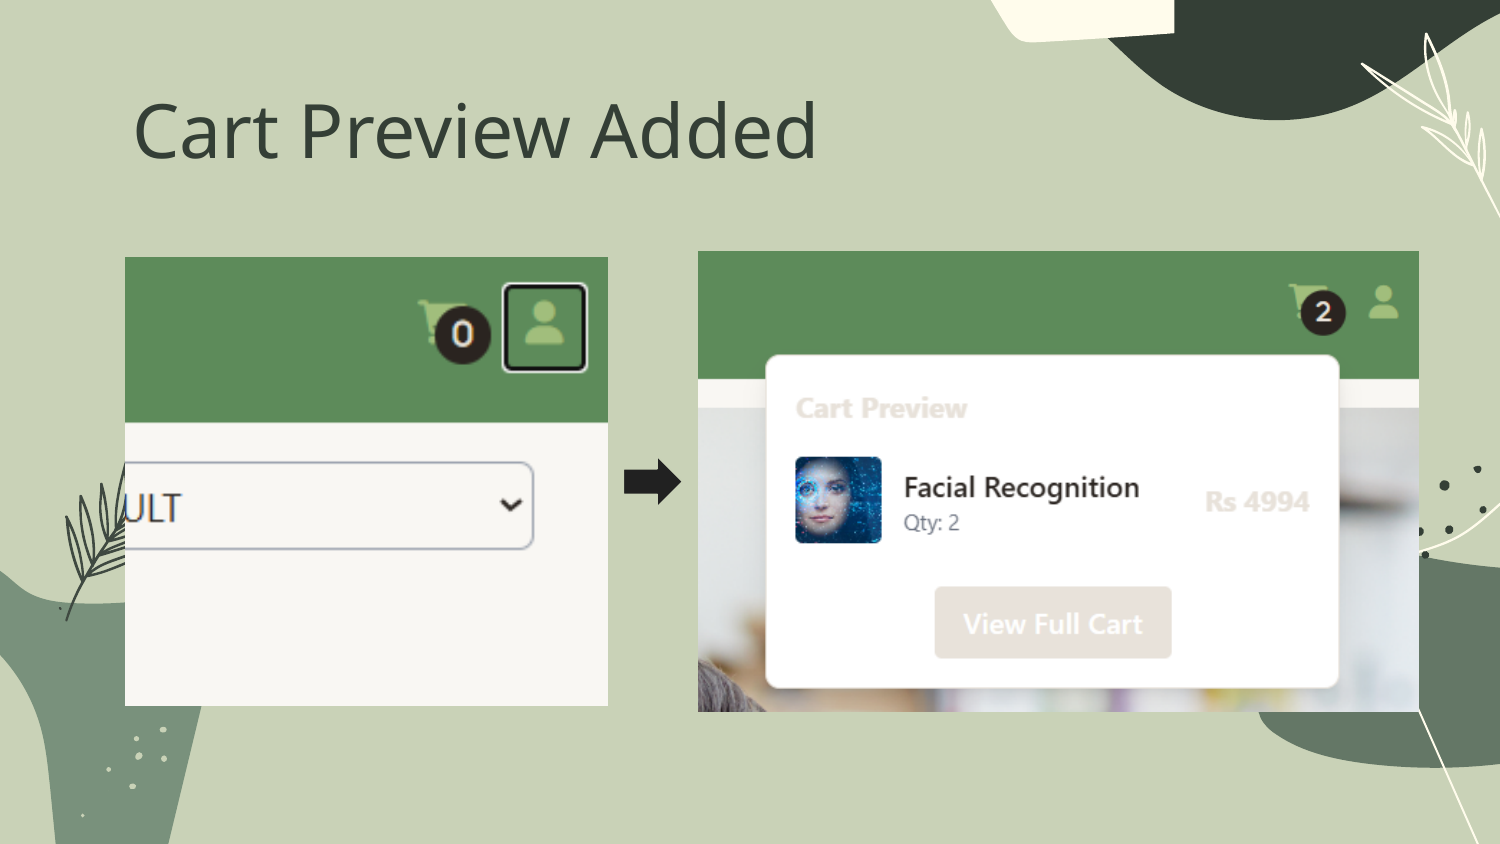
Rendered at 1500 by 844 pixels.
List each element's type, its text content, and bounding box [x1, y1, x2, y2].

picture [697, 251, 1420, 712]
picture [125, 257, 609, 706]
title Cart Preview Added [116, 68, 1383, 164]
text_box [623, 456, 683, 508]
